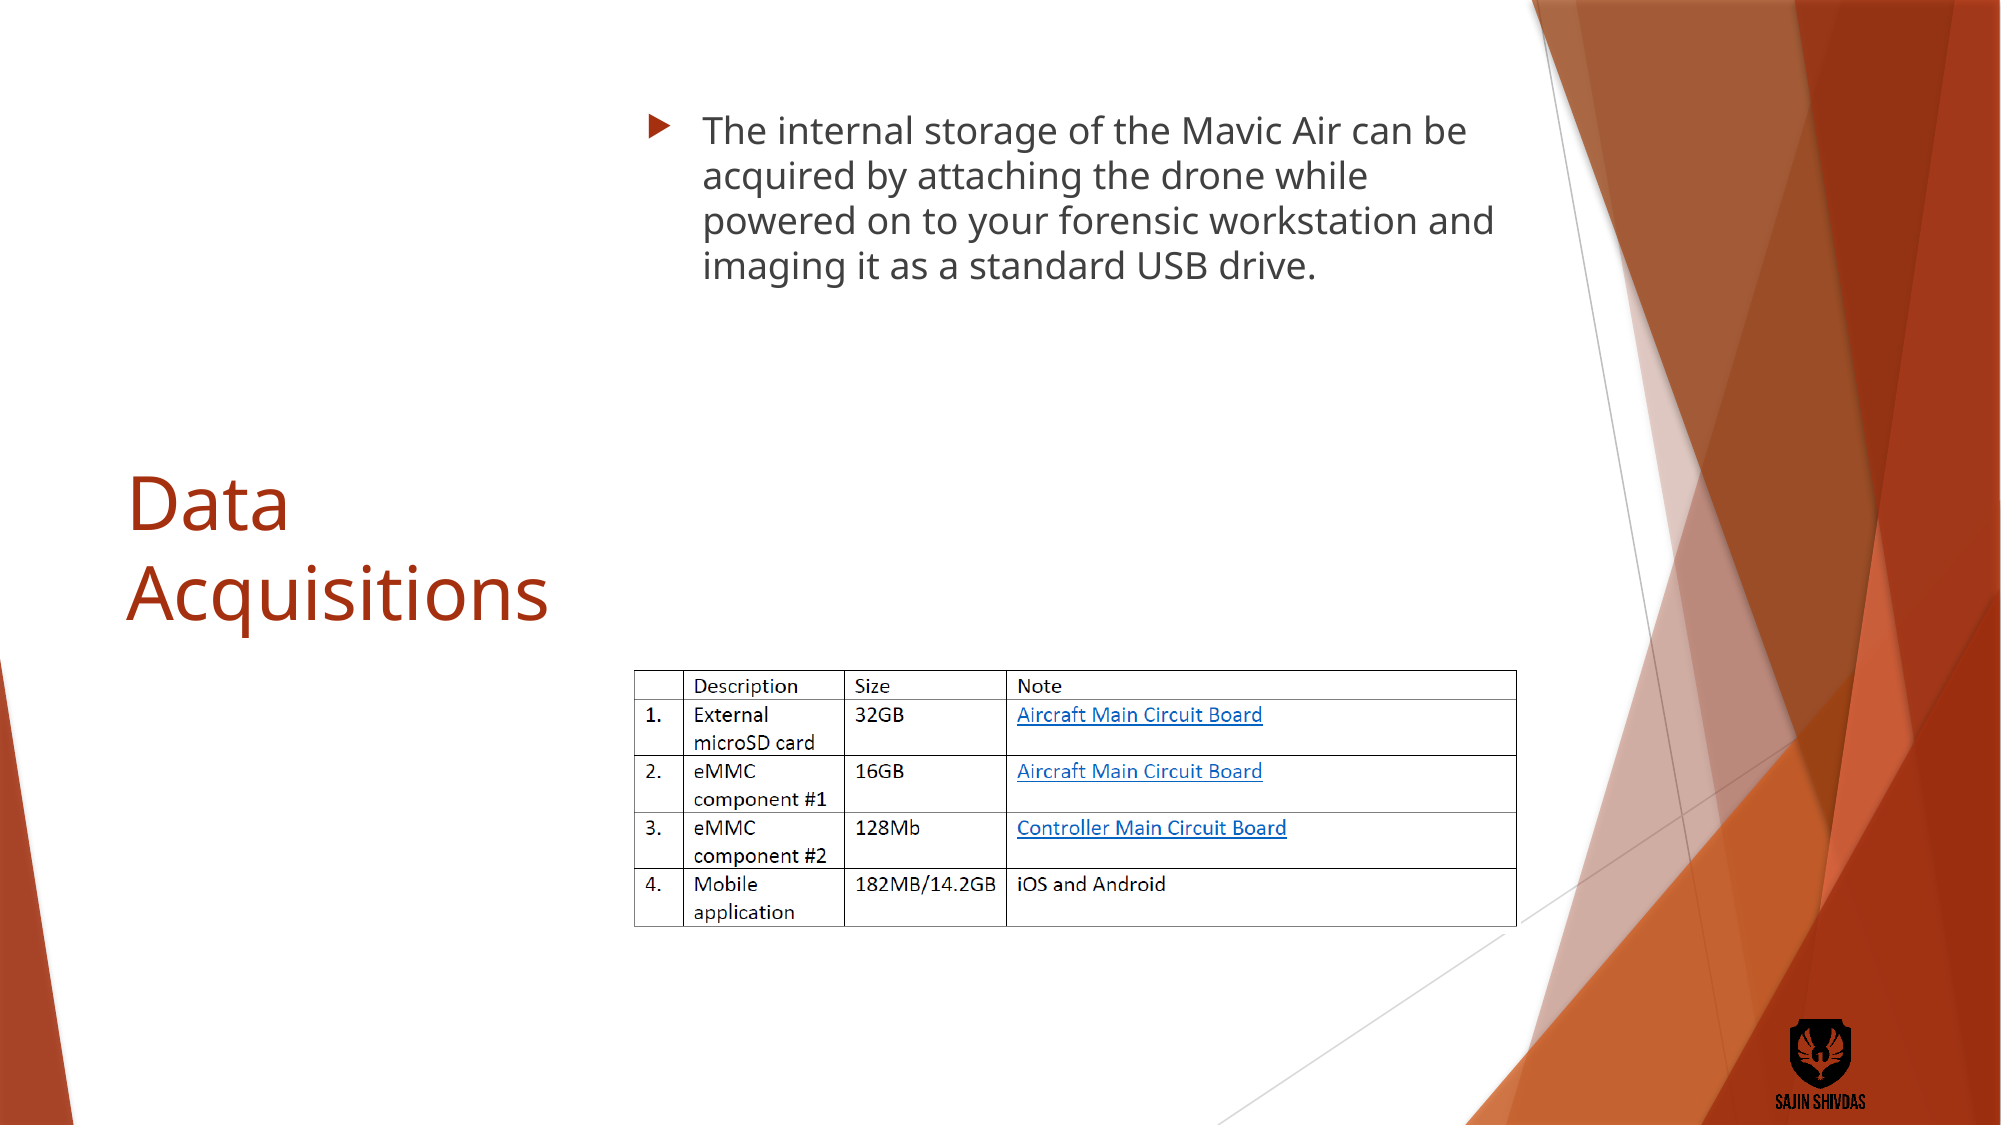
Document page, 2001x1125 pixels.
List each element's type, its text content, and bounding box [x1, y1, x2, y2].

list The internal storage of the Mavic Air can be acquired by attaching the drone while powered on to your forensic workstation and imaging it as a standard USB drive. [631, 99, 1521, 627]
picture [1765, 1009, 1878, 1121]
title Data Acquisitions [111, 99, 594, 991]
picture [630, 663, 1522, 934]
